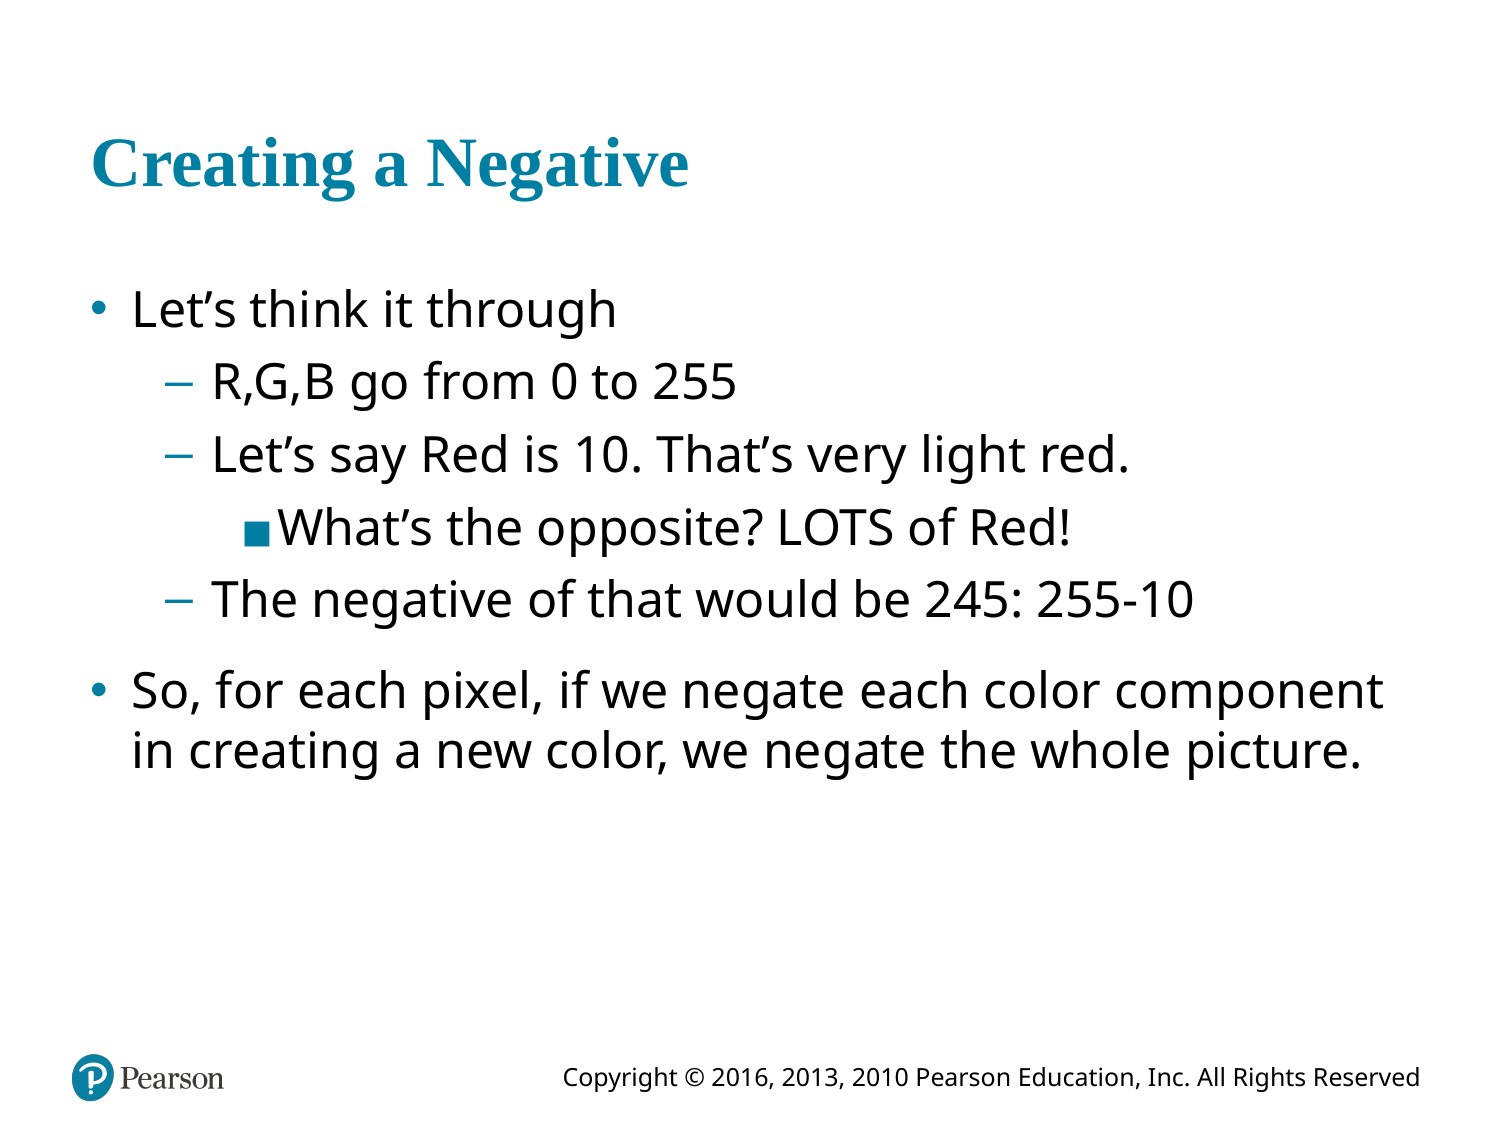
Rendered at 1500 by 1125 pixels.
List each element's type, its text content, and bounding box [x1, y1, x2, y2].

picture [98, 1054, 224, 1101]
title Creating a Negative [75, 0, 1425, 216]
picture [72, 1087, 83, 1101]
picture [72, 1054, 88, 1070]
list Let’s think it through R,G,B go from 0 to 255 Let’s say Red is 10. That’s very light red. What’s the opposite? LOTS of Red! The negative of that would be 245: 255-10 So, for each pixel, if we negate each color component in creating a new color, we negate the whole picture. [75, 262, 1425, 931]
picture [80, 1063, 106, 1088]
